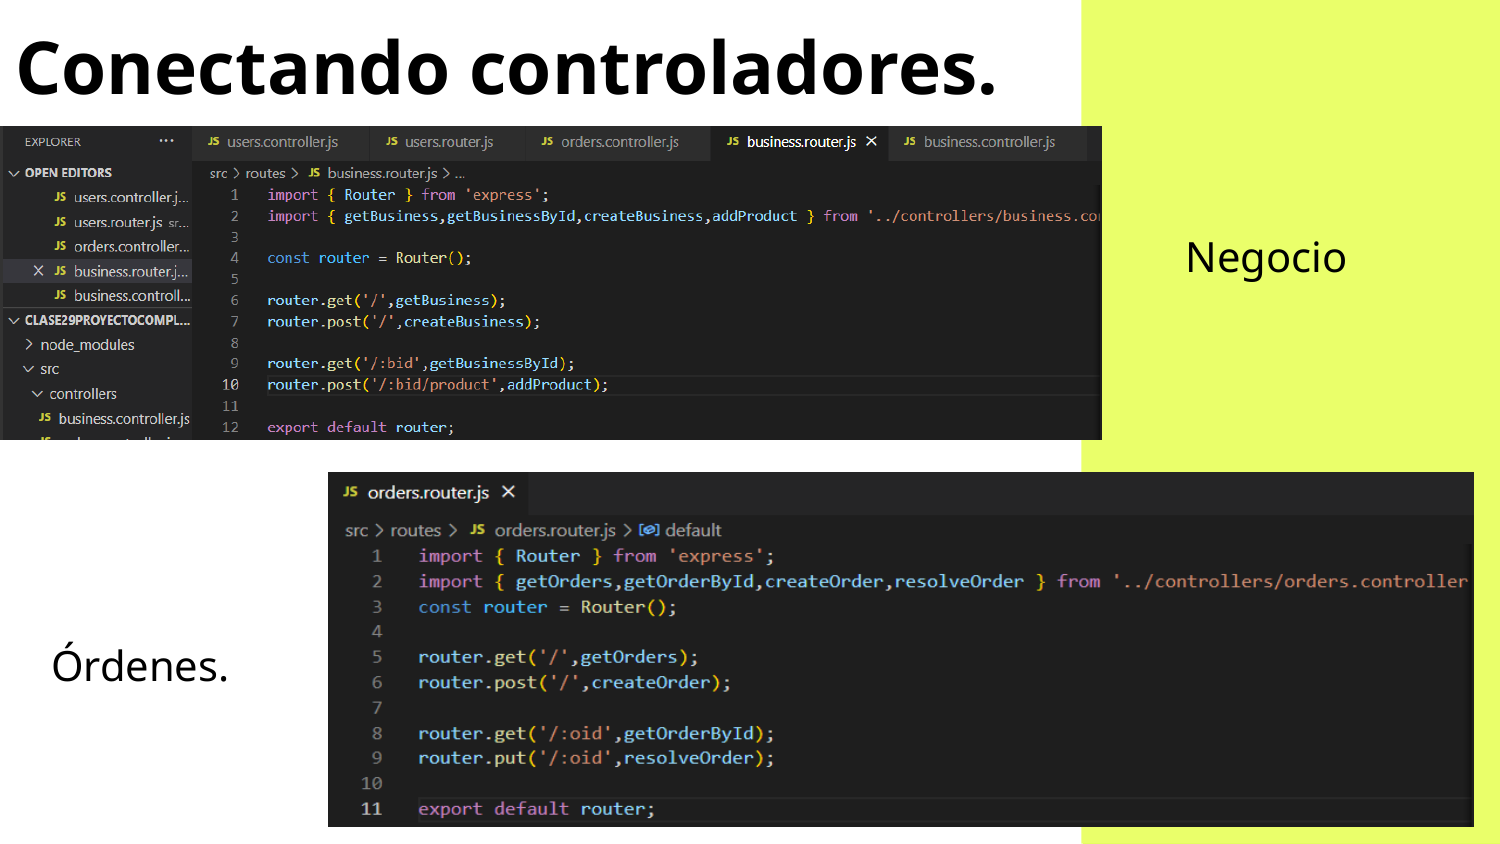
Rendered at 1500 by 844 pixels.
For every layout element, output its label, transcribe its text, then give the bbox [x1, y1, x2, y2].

text_box Órdenes. [36, 624, 323, 705]
picture [0, 0, 1474, 844]
text_box Conectando controladores. [0, 16, 1050, 124]
text_box Negocio [1170, 216, 1396, 296]
